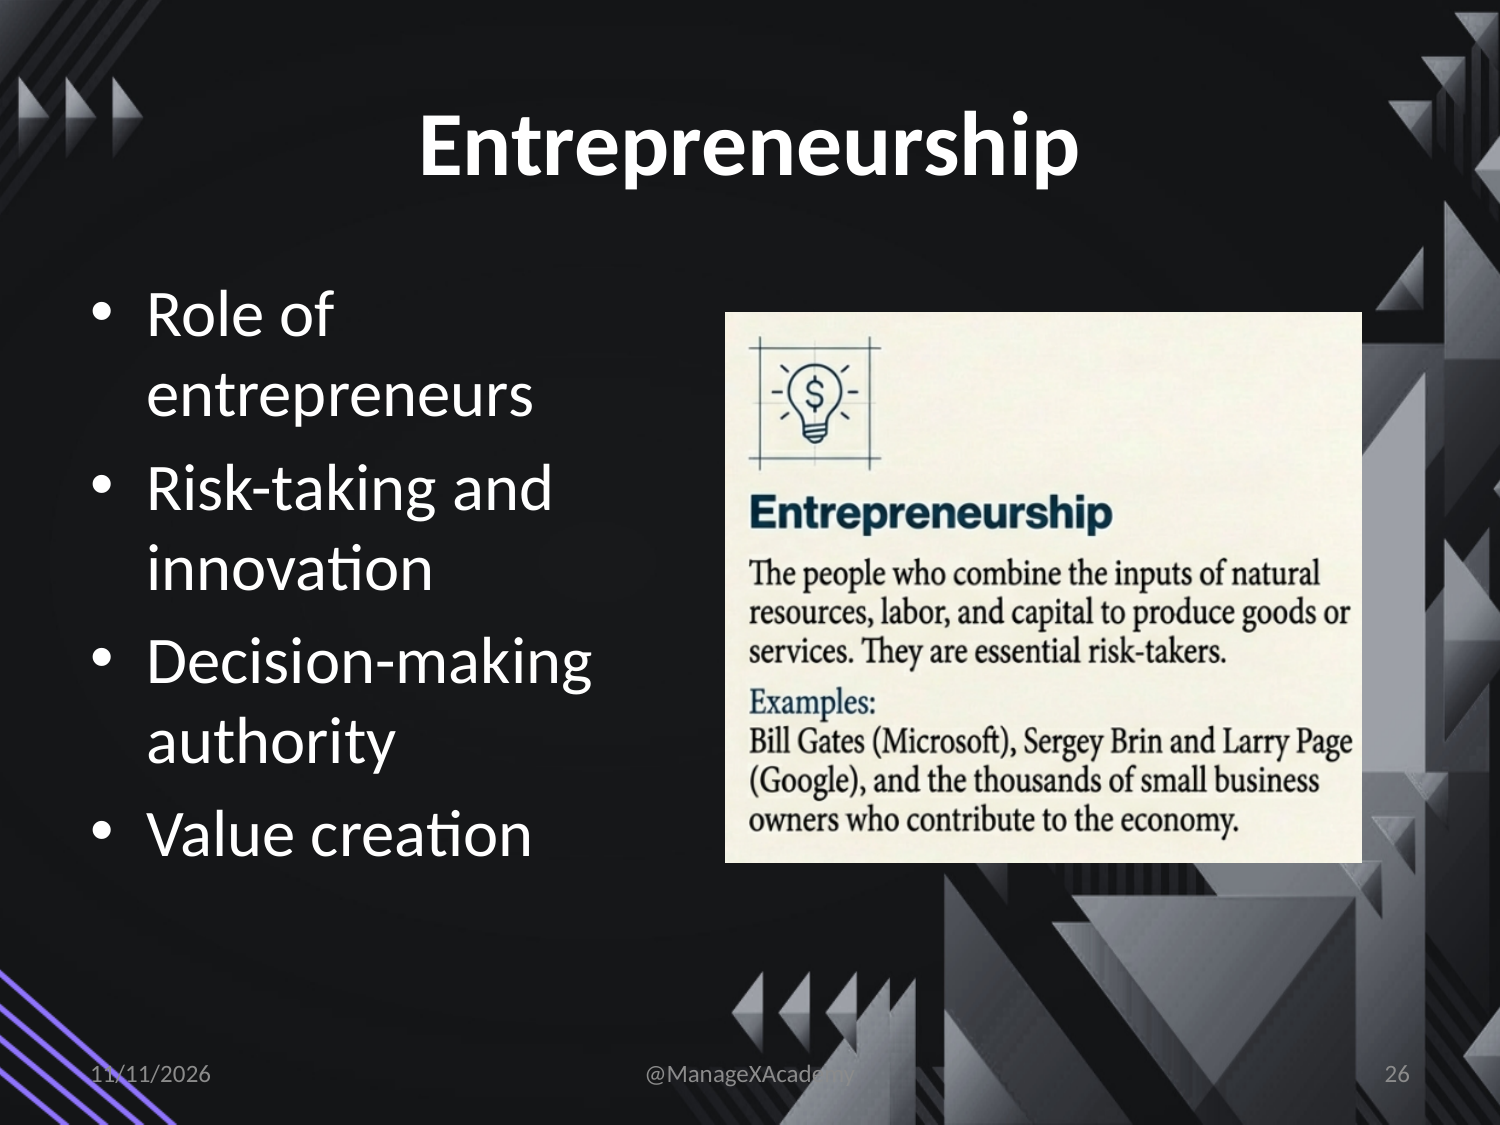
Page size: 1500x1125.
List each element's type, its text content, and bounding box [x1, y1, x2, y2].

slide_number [75, 1042, 425, 1103]
footer @ManageXAcademy [512, 1042, 988, 1103]
slide_number 26 [1074, 1042, 1425, 1103]
picture [0, 0, 1500, 1125]
title Entrepreneurship [75, 45, 1425, 233]
list Role of entrepreneurs Risk-taking and innovation Decision-making authority Value creation [75, 262, 750, 1005]
